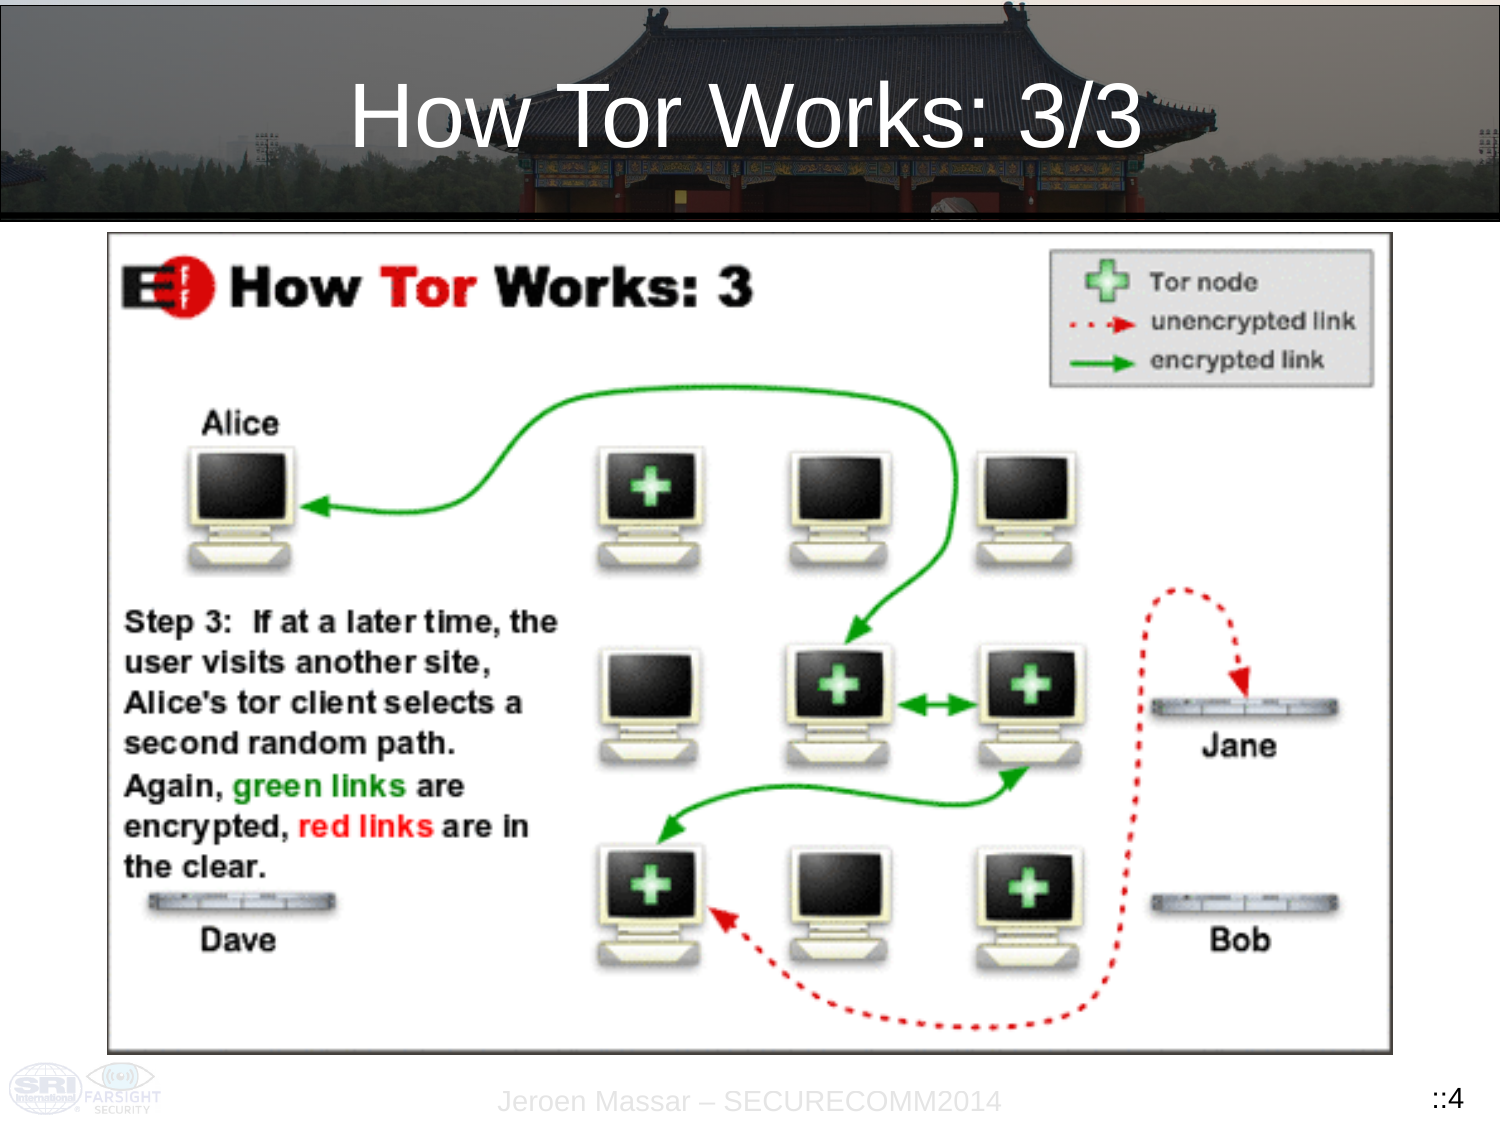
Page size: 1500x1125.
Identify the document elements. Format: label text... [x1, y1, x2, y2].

picture [0, 0, 1500, 5]
picture [106, 232, 1394, 1055]
picture [1, 6, 1499, 212]
title How Tor Works: 3/3 [74, 37, 1420, 184]
